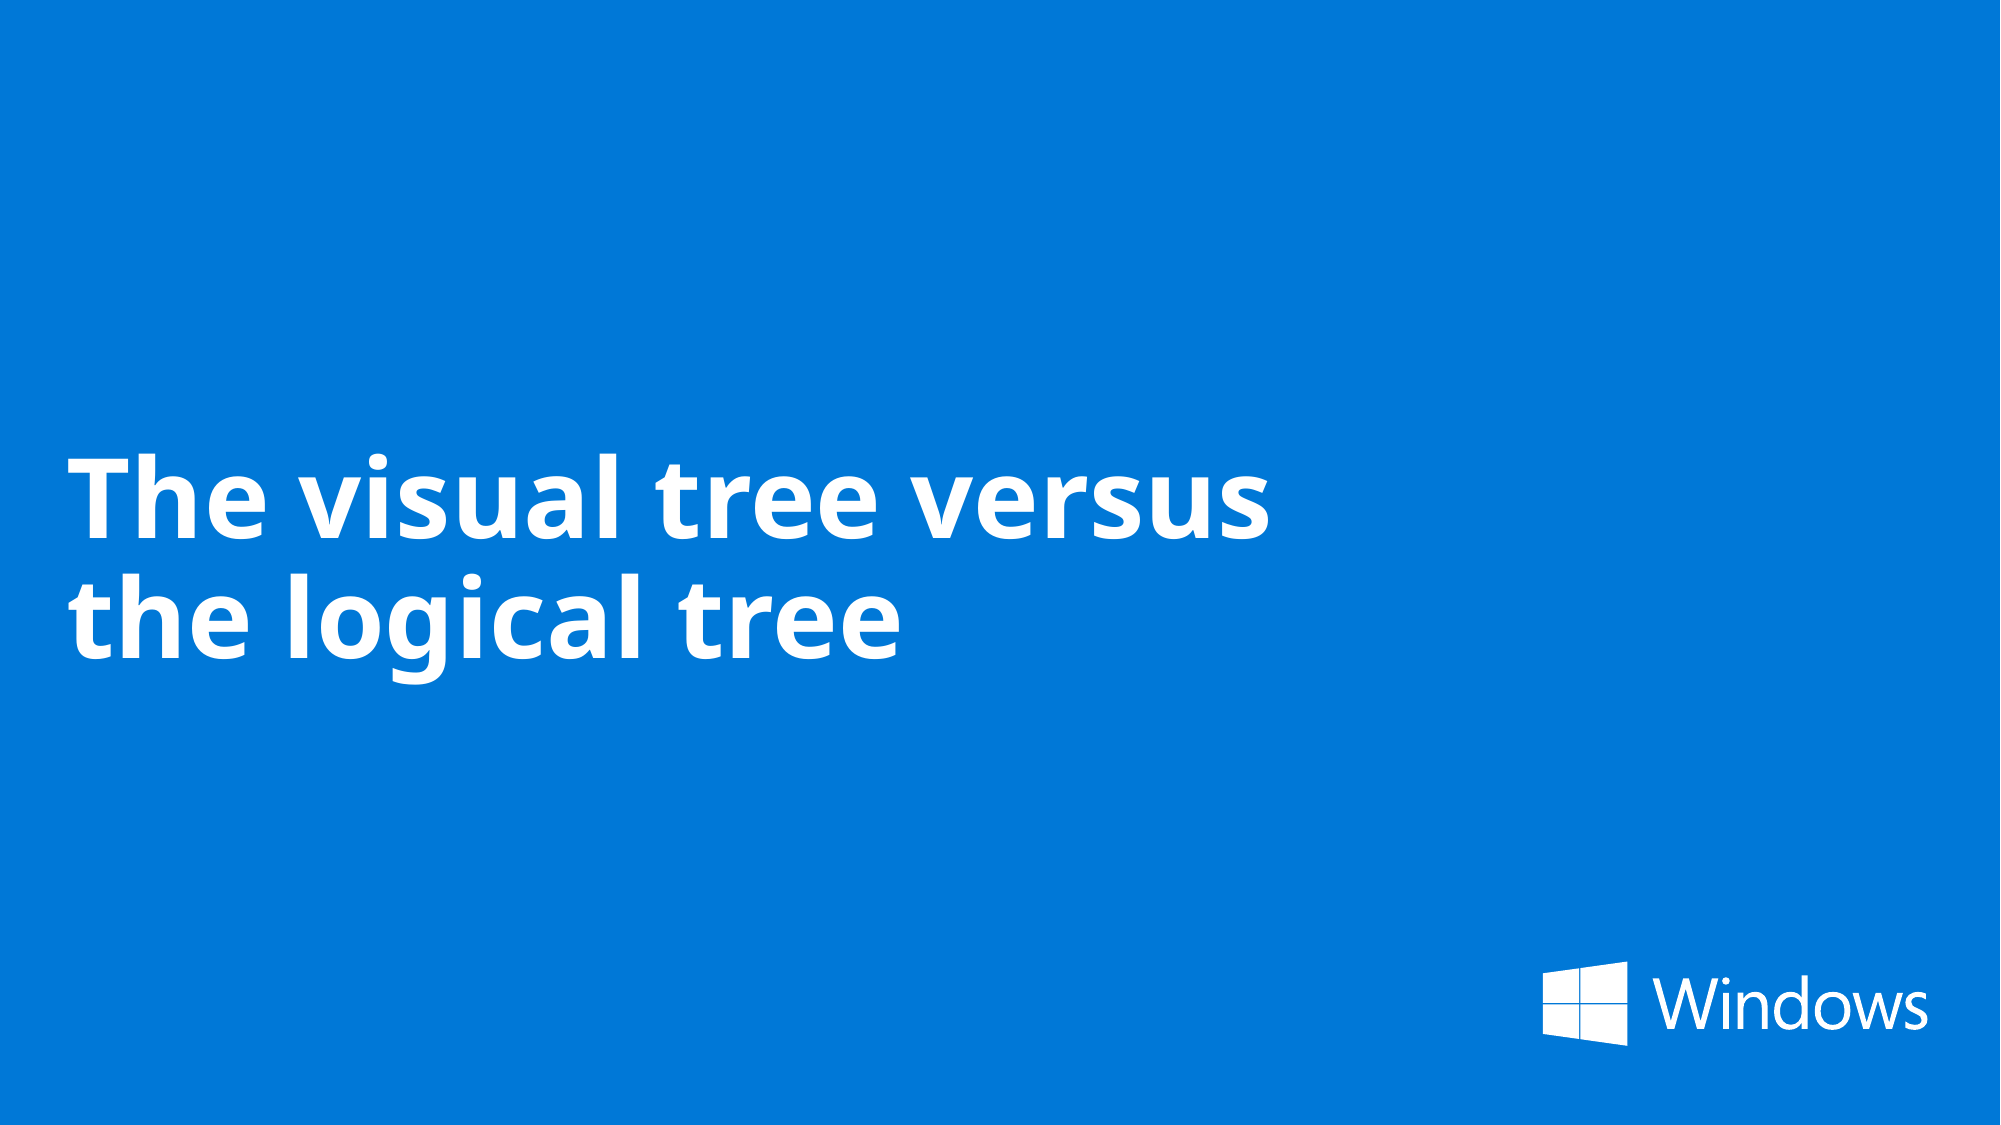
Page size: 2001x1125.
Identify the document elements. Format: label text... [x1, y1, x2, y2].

title The visual tree versus the logical tree [44, 423, 1954, 702]
